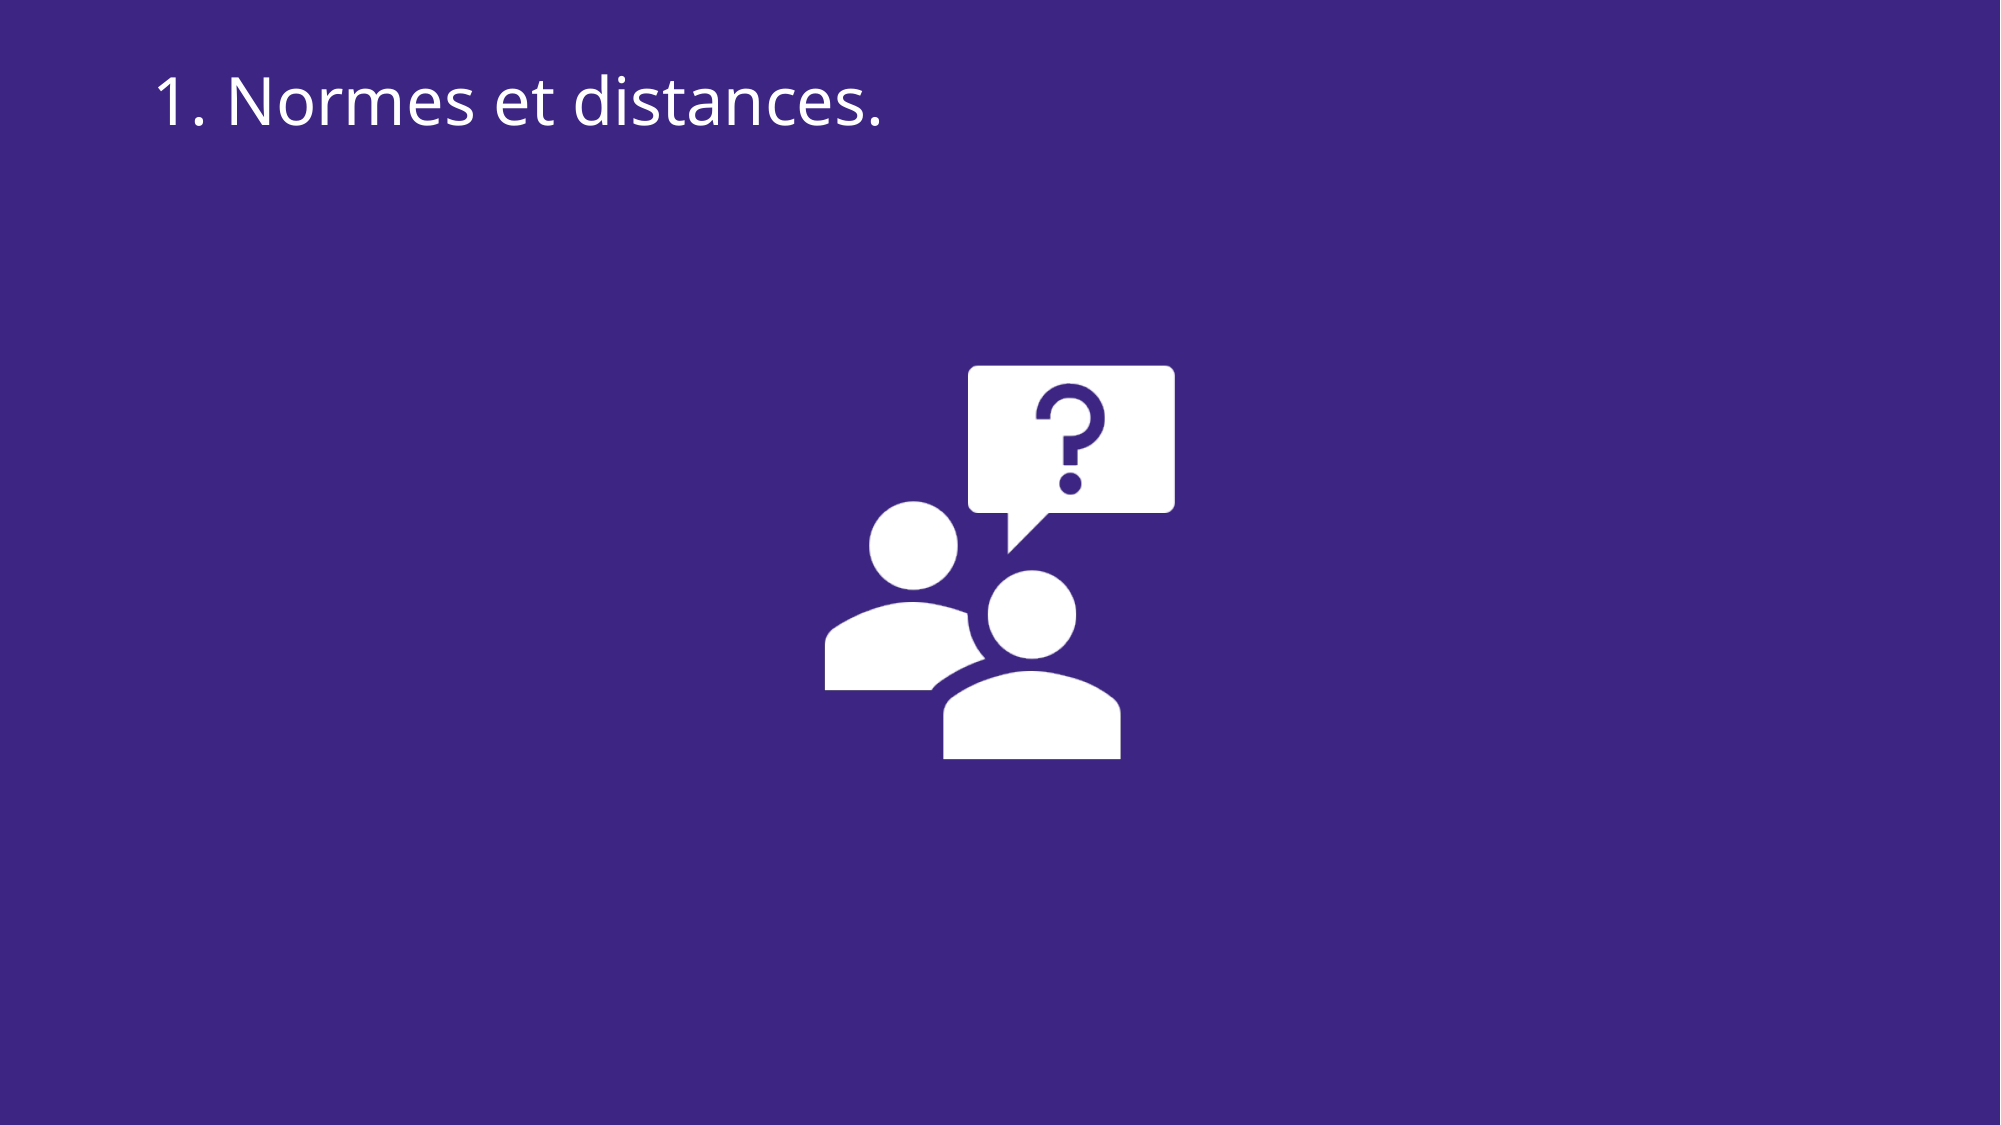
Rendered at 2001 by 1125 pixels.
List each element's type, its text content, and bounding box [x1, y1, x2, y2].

picture [763, 326, 1237, 799]
text_box 1. Normes et distances. [137, 59, 1863, 155]
